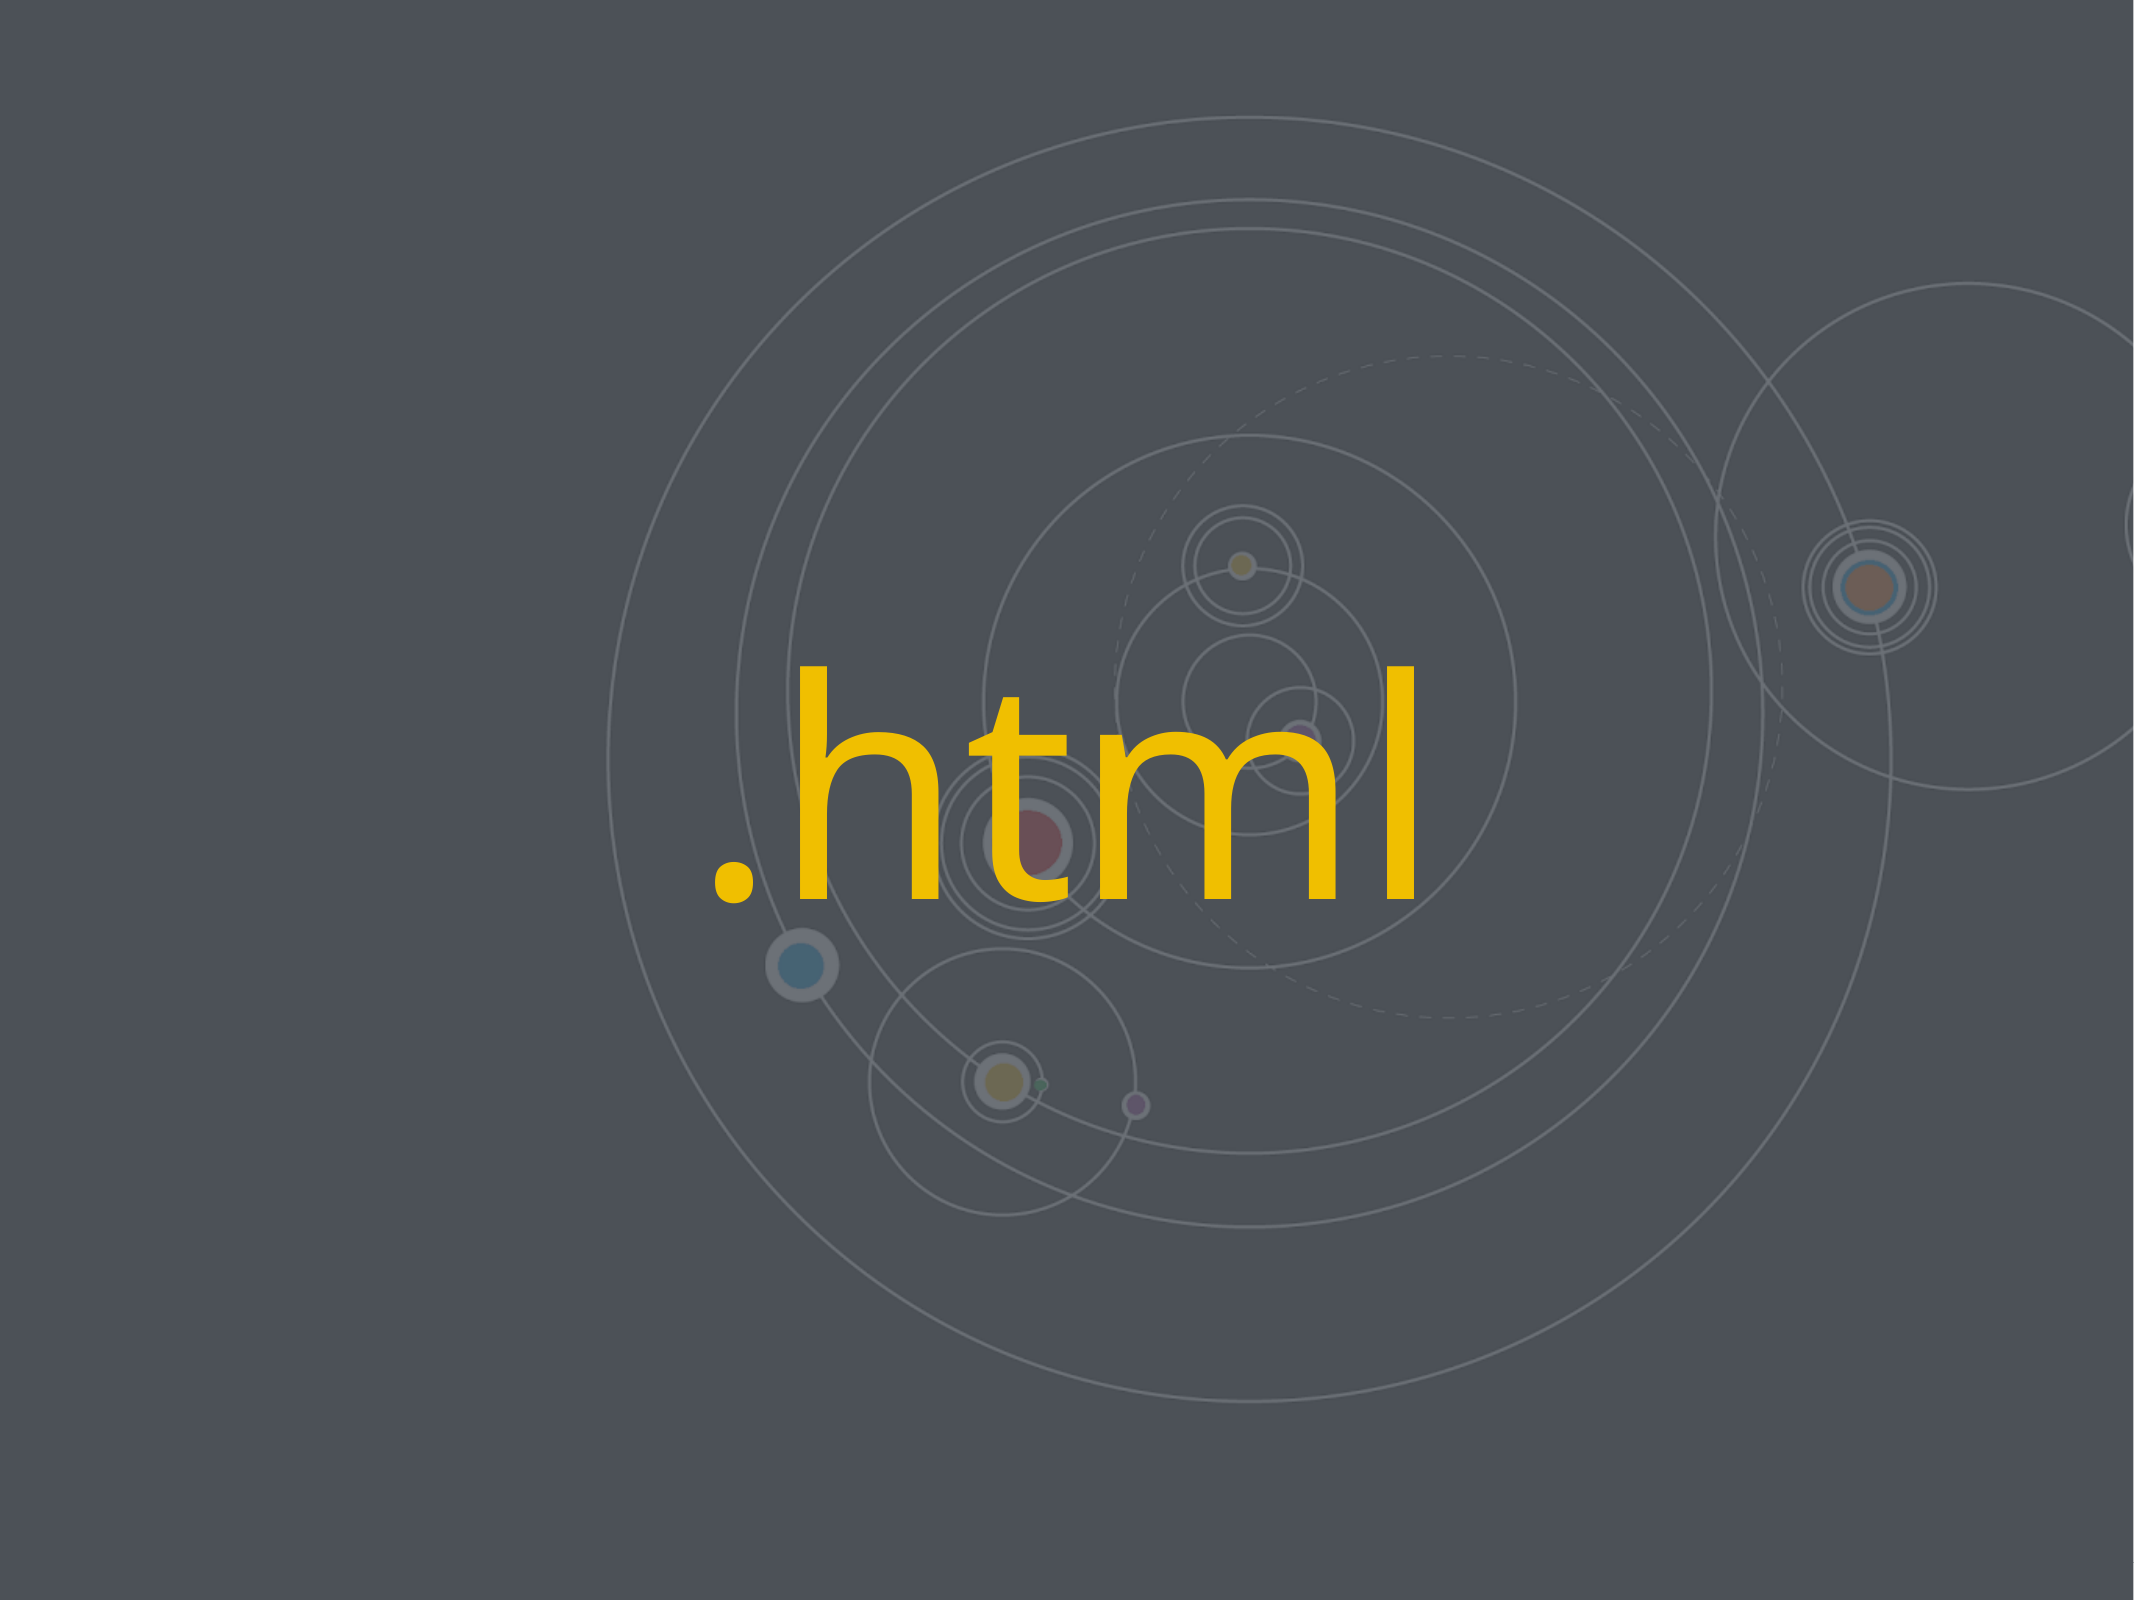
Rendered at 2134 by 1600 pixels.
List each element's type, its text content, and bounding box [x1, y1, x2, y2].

picture [0, 0, 2134, 1600]
title .html [306, 570, 1827, 962]
